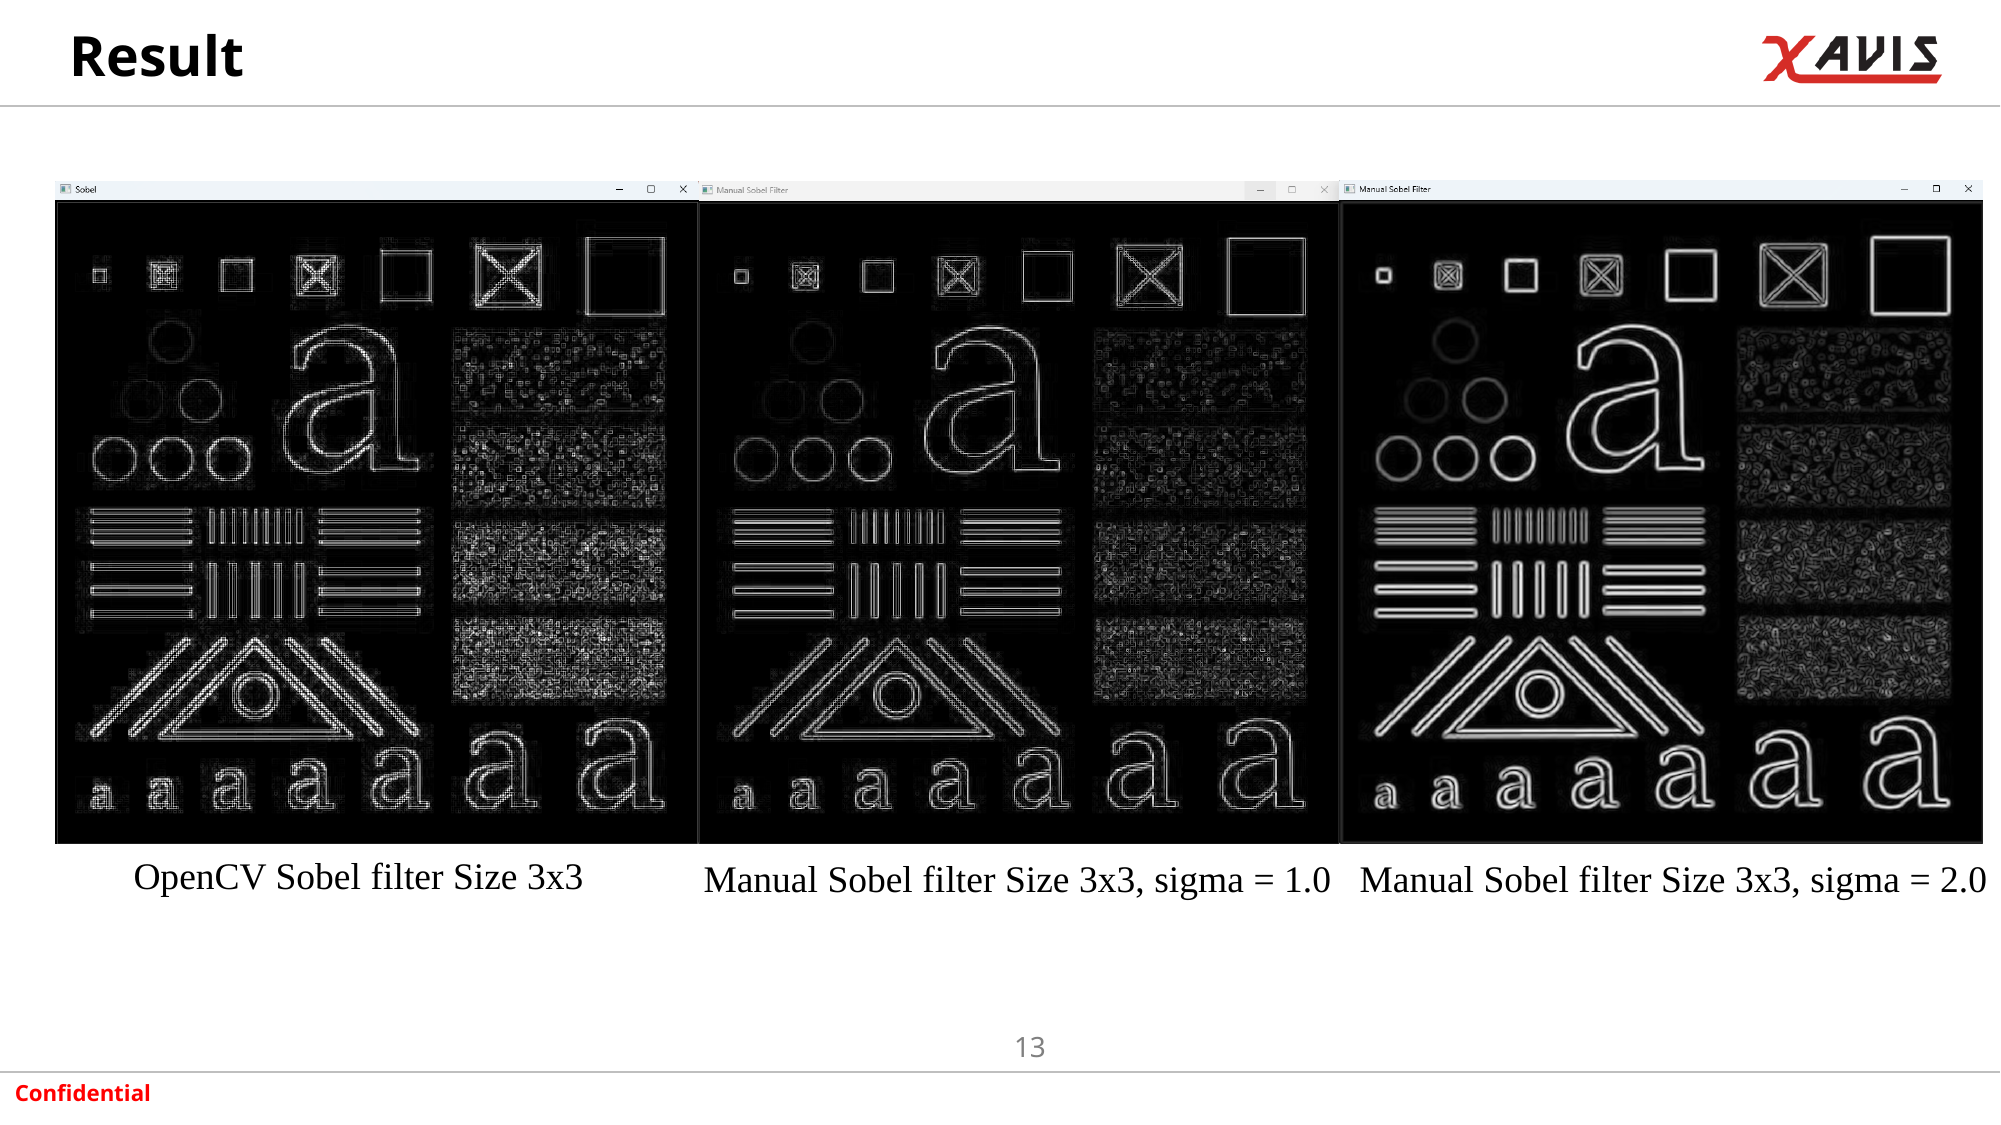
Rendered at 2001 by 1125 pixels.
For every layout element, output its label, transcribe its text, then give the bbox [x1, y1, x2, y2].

text_box OpenCV Sobel filter Size 3x3 [83, 853, 634, 905]
picture [1756, 26, 1946, 89]
title Result [55, 23, 1270, 85]
text_box Manual Sobel filter Size 3x3, sigma = 2.0 [1320, 846, 2000, 908]
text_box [54, 181, 1337, 845]
picture [1339, 180, 1983, 845]
text_box Manual Sobel filter Size 3x3, sigma = 1.0 [664, 853, 1320, 908]
